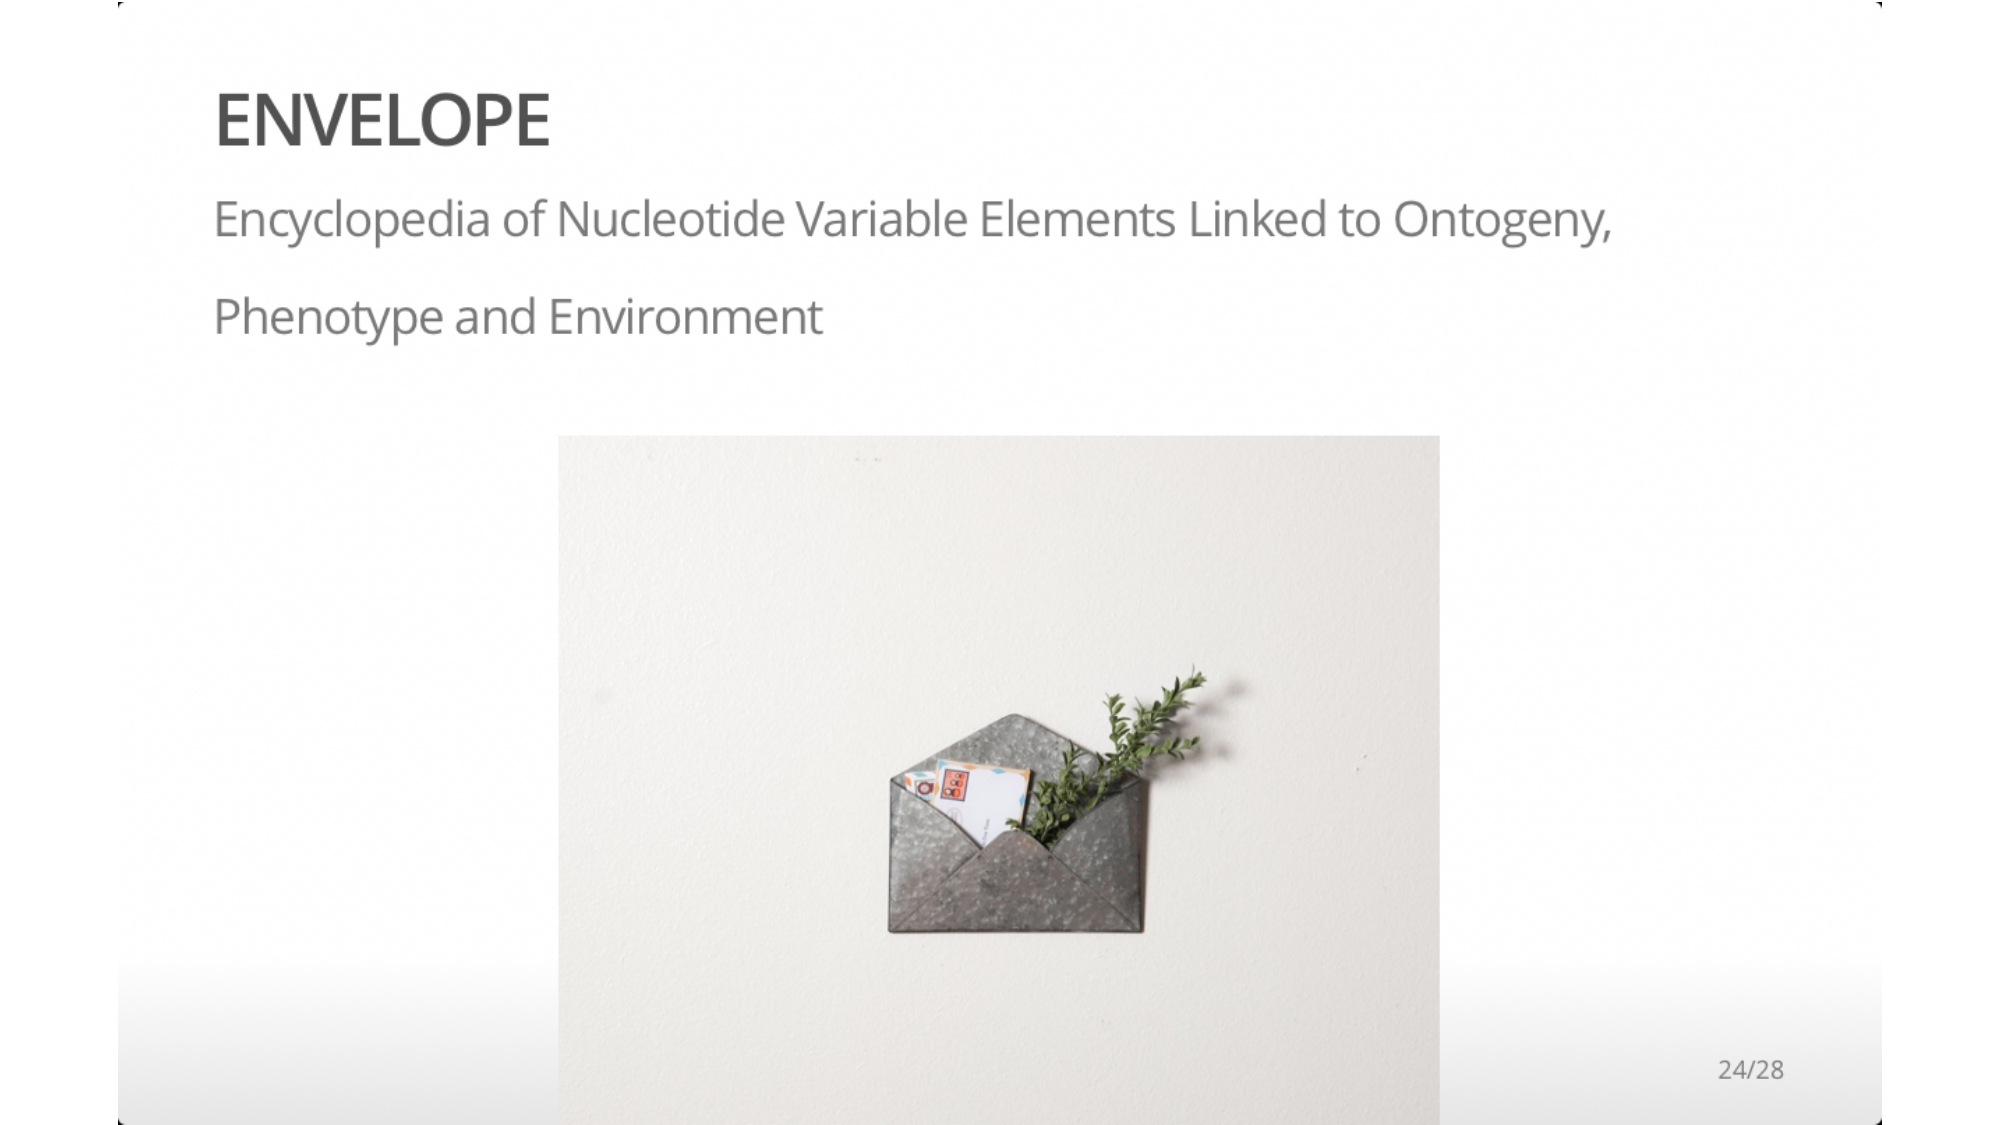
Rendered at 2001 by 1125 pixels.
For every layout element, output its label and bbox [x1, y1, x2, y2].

list [118, 2, 1882, 1125]
